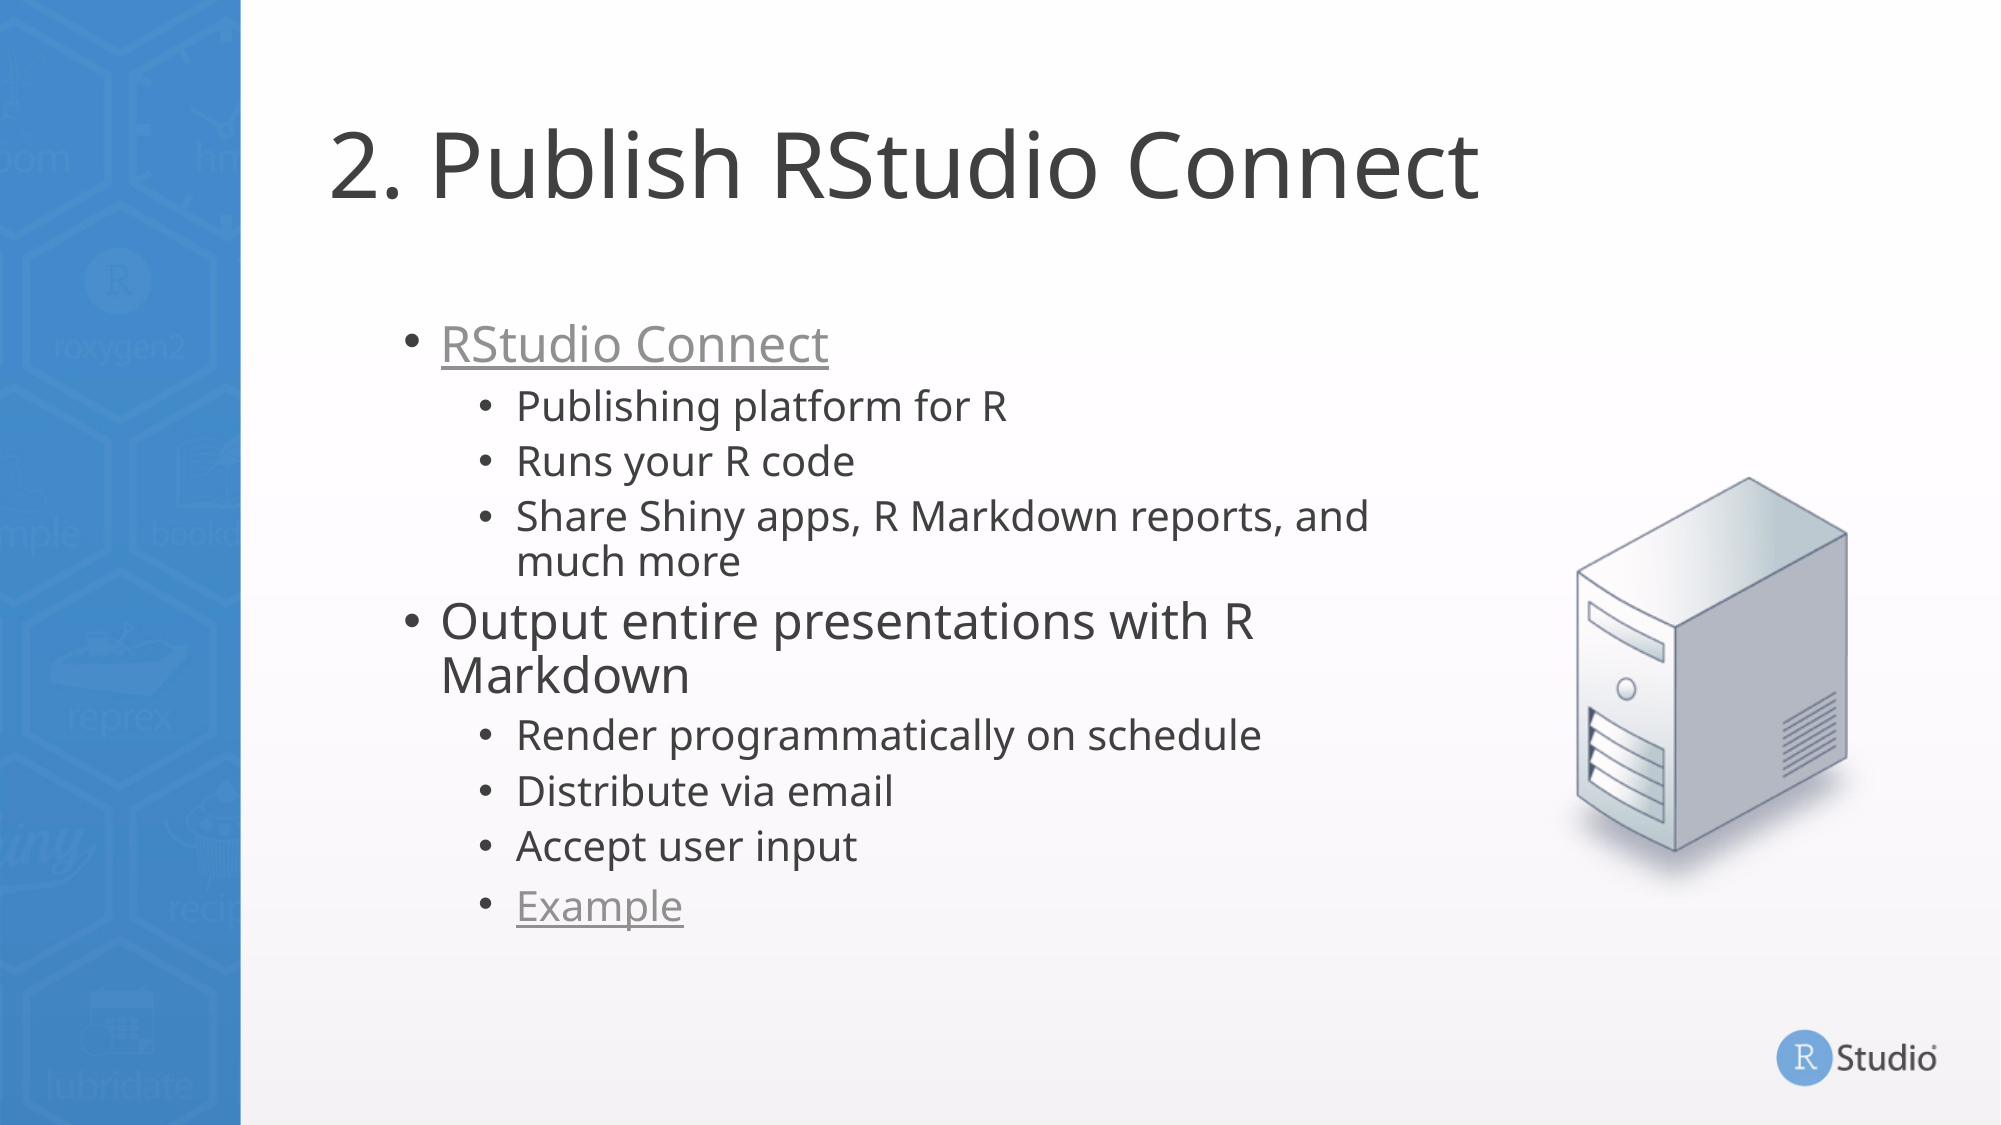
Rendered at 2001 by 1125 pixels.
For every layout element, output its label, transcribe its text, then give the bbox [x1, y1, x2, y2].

picture [0, 0, 2000, 1125]
list RStudio Connect Publishing platform for R Runs your R code Share Shiny apps, R Markdown reports, and much more Output entire presentations with R Markdown Render programmatically on schedule Distribute via email Accept user input Example [313, 305, 1480, 1076]
title 2. Publish RStudio Connect [313, 59, 1948, 278]
